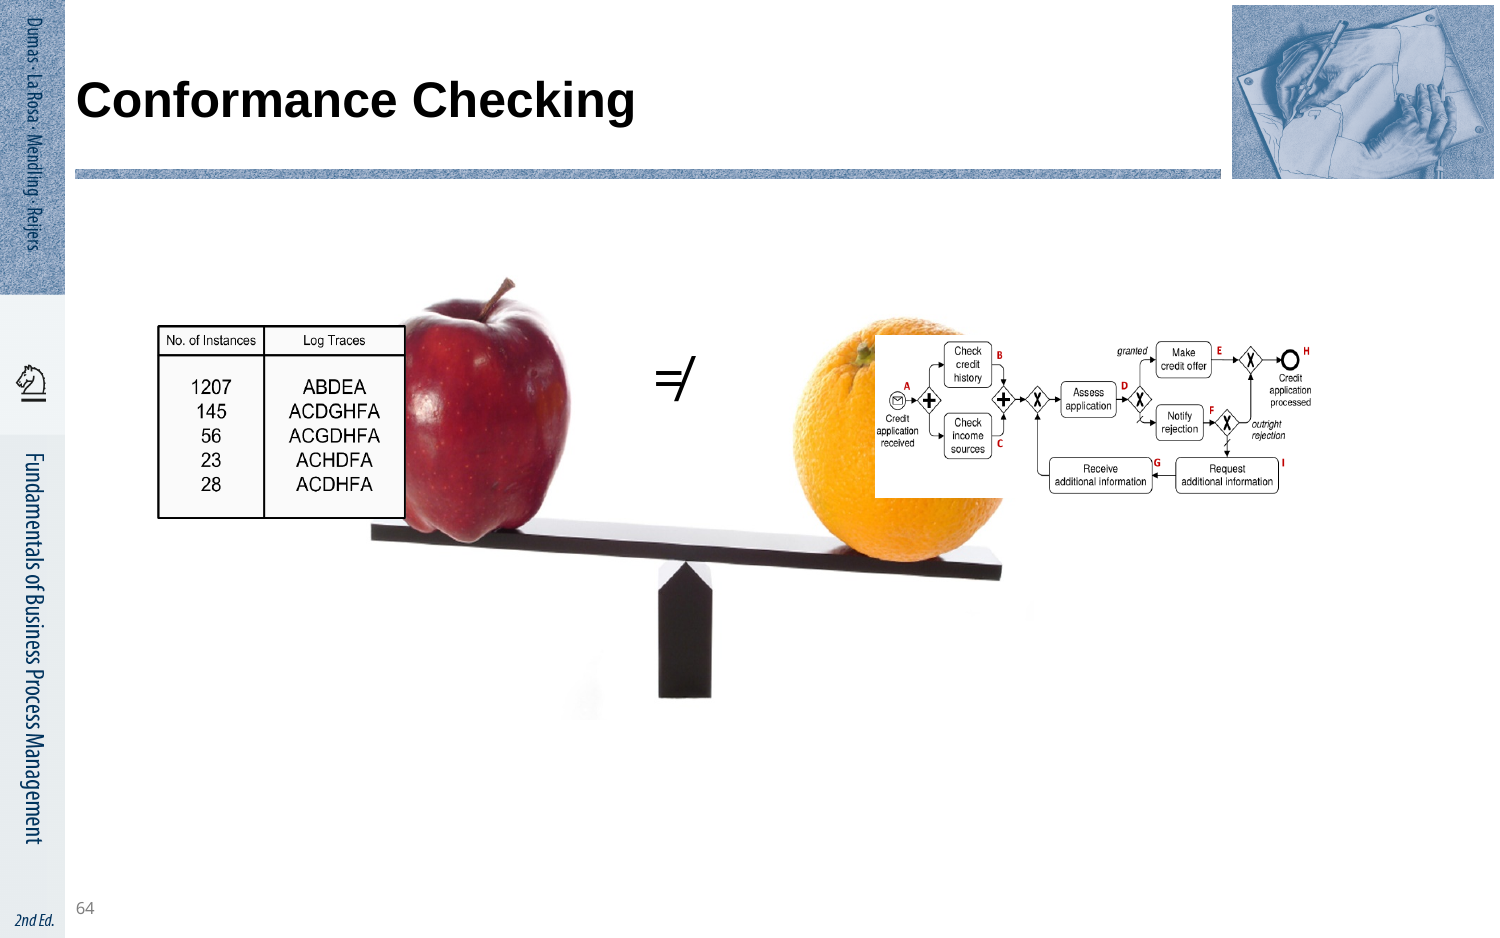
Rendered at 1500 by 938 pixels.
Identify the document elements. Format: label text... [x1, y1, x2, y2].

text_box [157, 250, 1316, 720]
slide_number 64 [75, 887, 223, 931]
picture [75, 169, 1221, 179]
picture [0, 0, 65, 938]
picture [1232, 5, 1494, 179]
title Conformance Checking [75, 22, 1198, 172]
